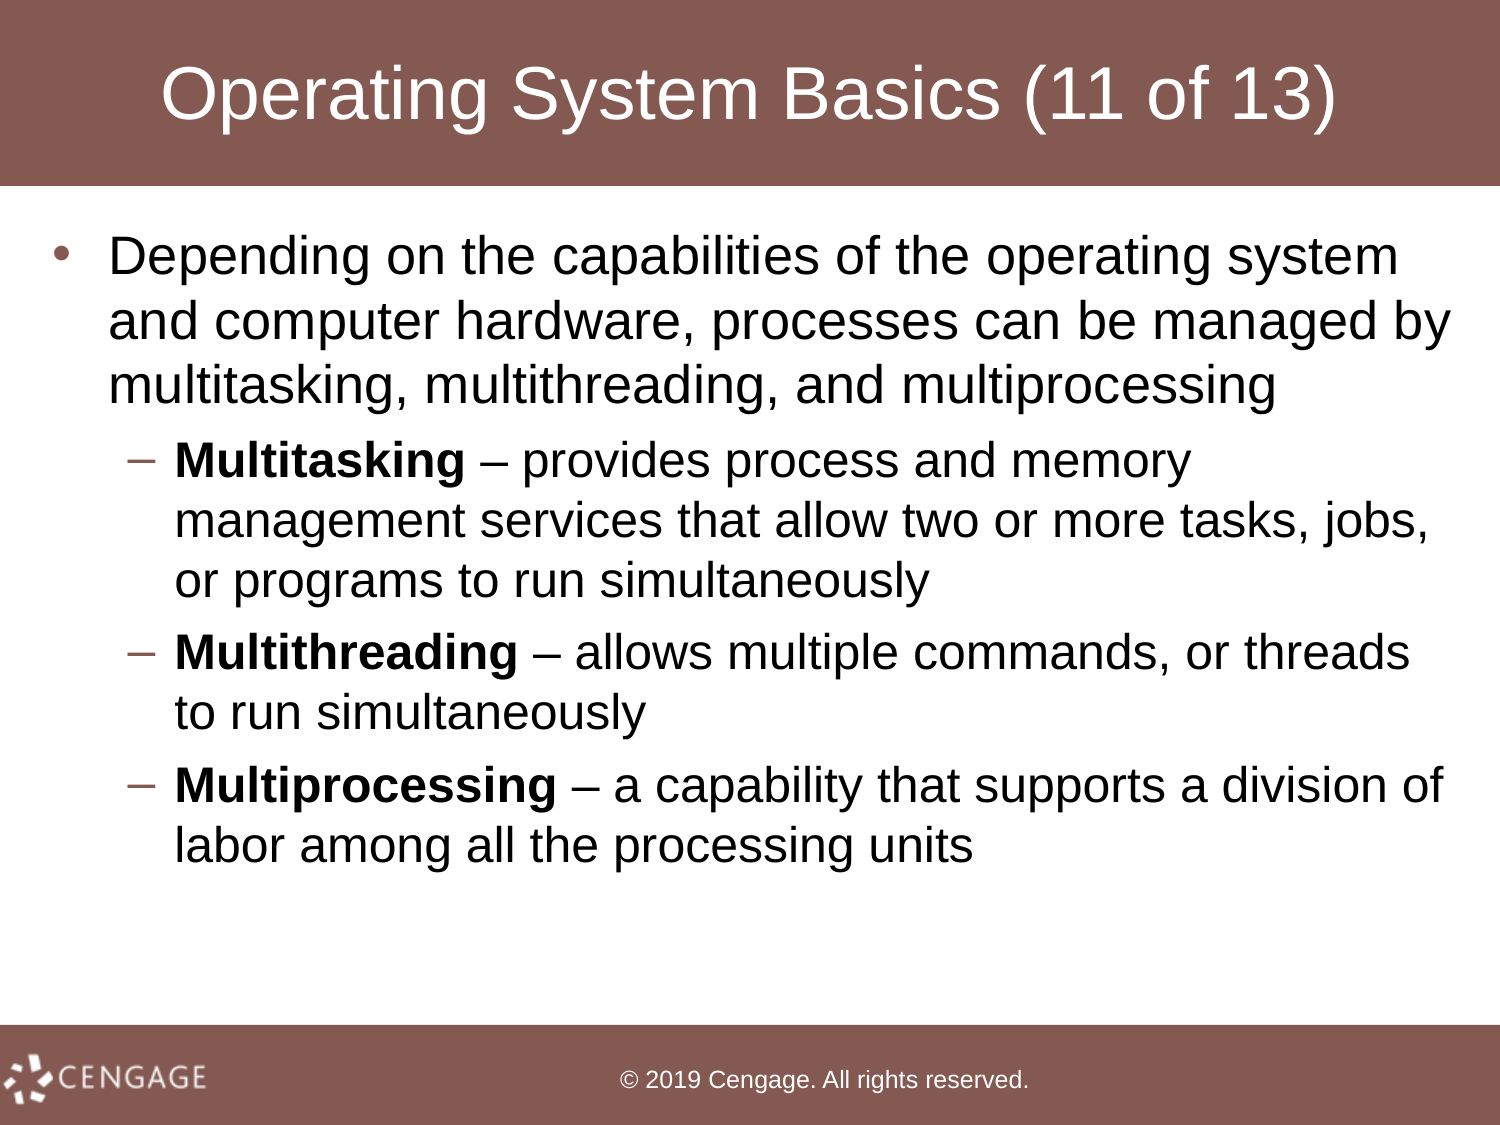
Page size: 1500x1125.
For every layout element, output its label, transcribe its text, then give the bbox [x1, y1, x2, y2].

picture [0, 1051, 211, 1106]
title Operating System Basics (11 of 13) [75, 4, 1425, 175]
list Depending on the capabilities of the operating system and computer hardware, processes can be managed by multitasking, multithreading, and multiprocessing Multitasking – provides process and memory management services that allow two or more tasks, jobs, or programs to run simultaneously Multithreading – allows multiple commands, or threads to run simultaneously Multiprocessing – a capability that supports a division of labor among all the processing units [37, 212, 1475, 1005]
